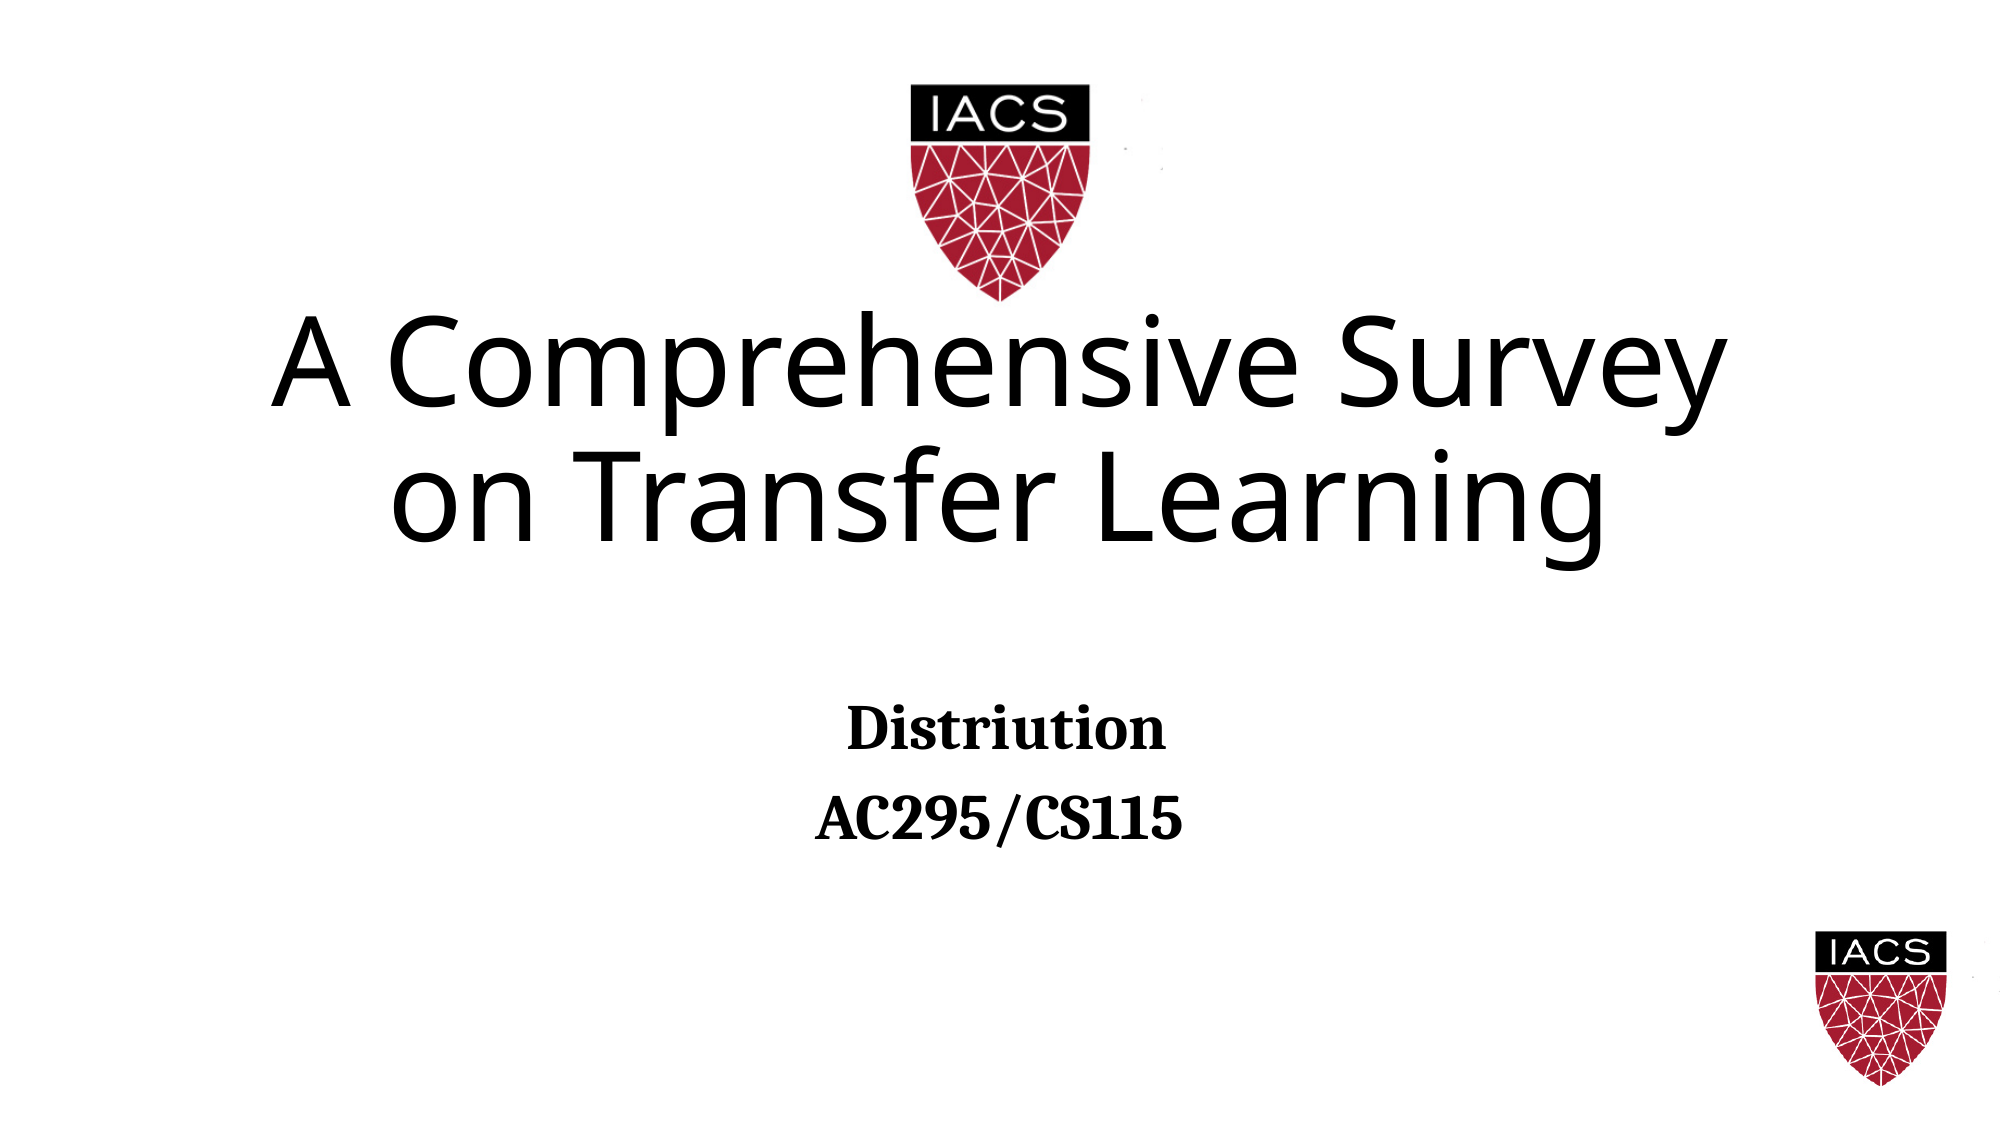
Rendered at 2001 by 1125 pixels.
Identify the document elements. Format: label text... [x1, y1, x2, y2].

picture [1761, 886, 2000, 1125]
picture [837, 22, 1163, 184]
title A Comprehensive Survey on Transfer Learning [249, 184, 1750, 576]
